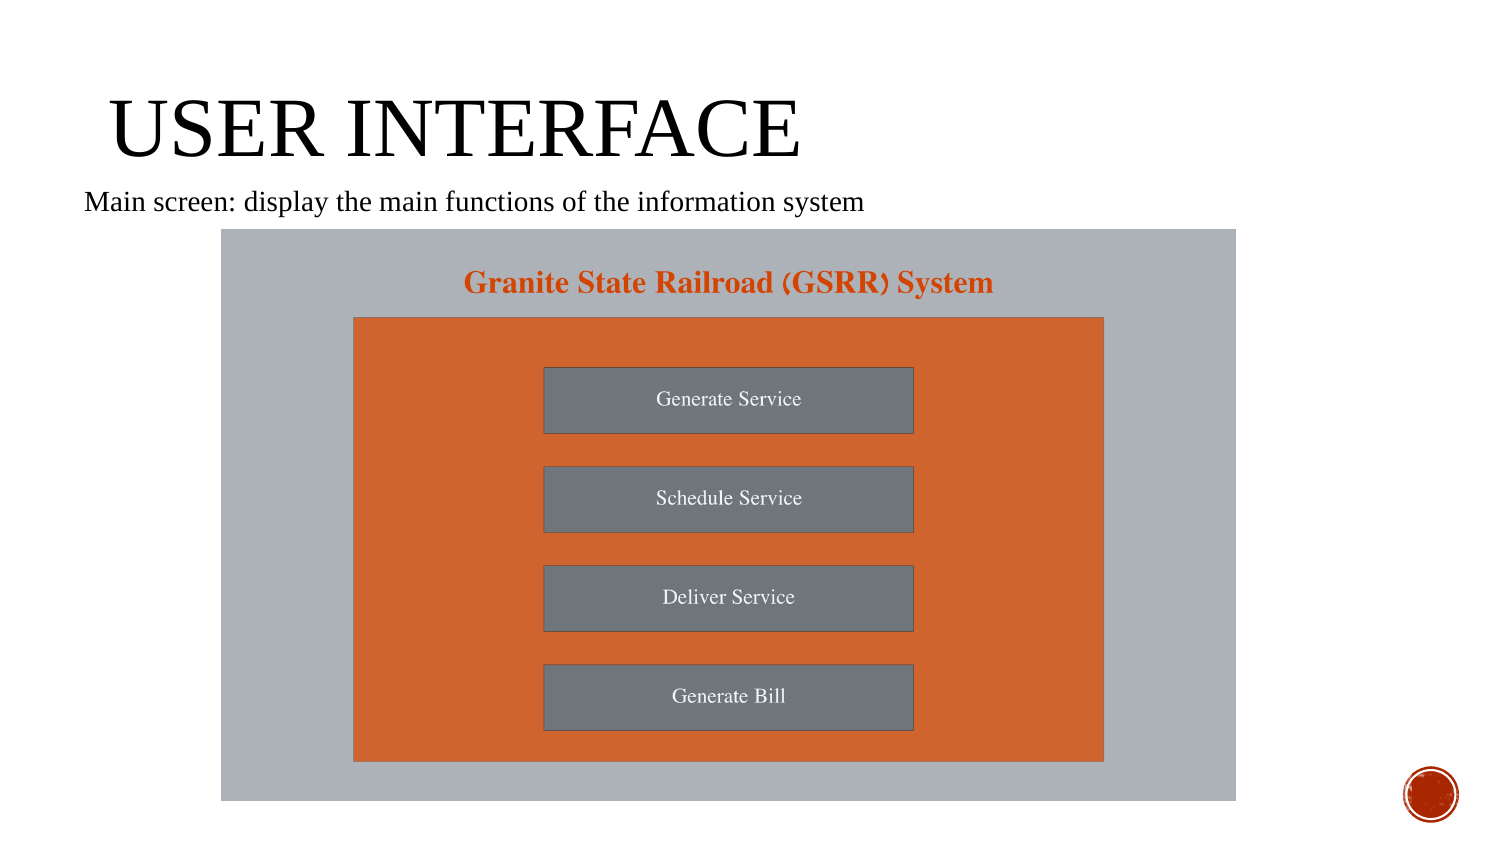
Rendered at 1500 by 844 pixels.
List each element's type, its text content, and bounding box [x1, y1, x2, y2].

text_box Main screen: display the main functions of the information system [69, 166, 1100, 223]
picture [220, 229, 1236, 801]
title USER INTERFACE [93, 68, 1302, 679]
picture [1402, 766, 1460, 823]
